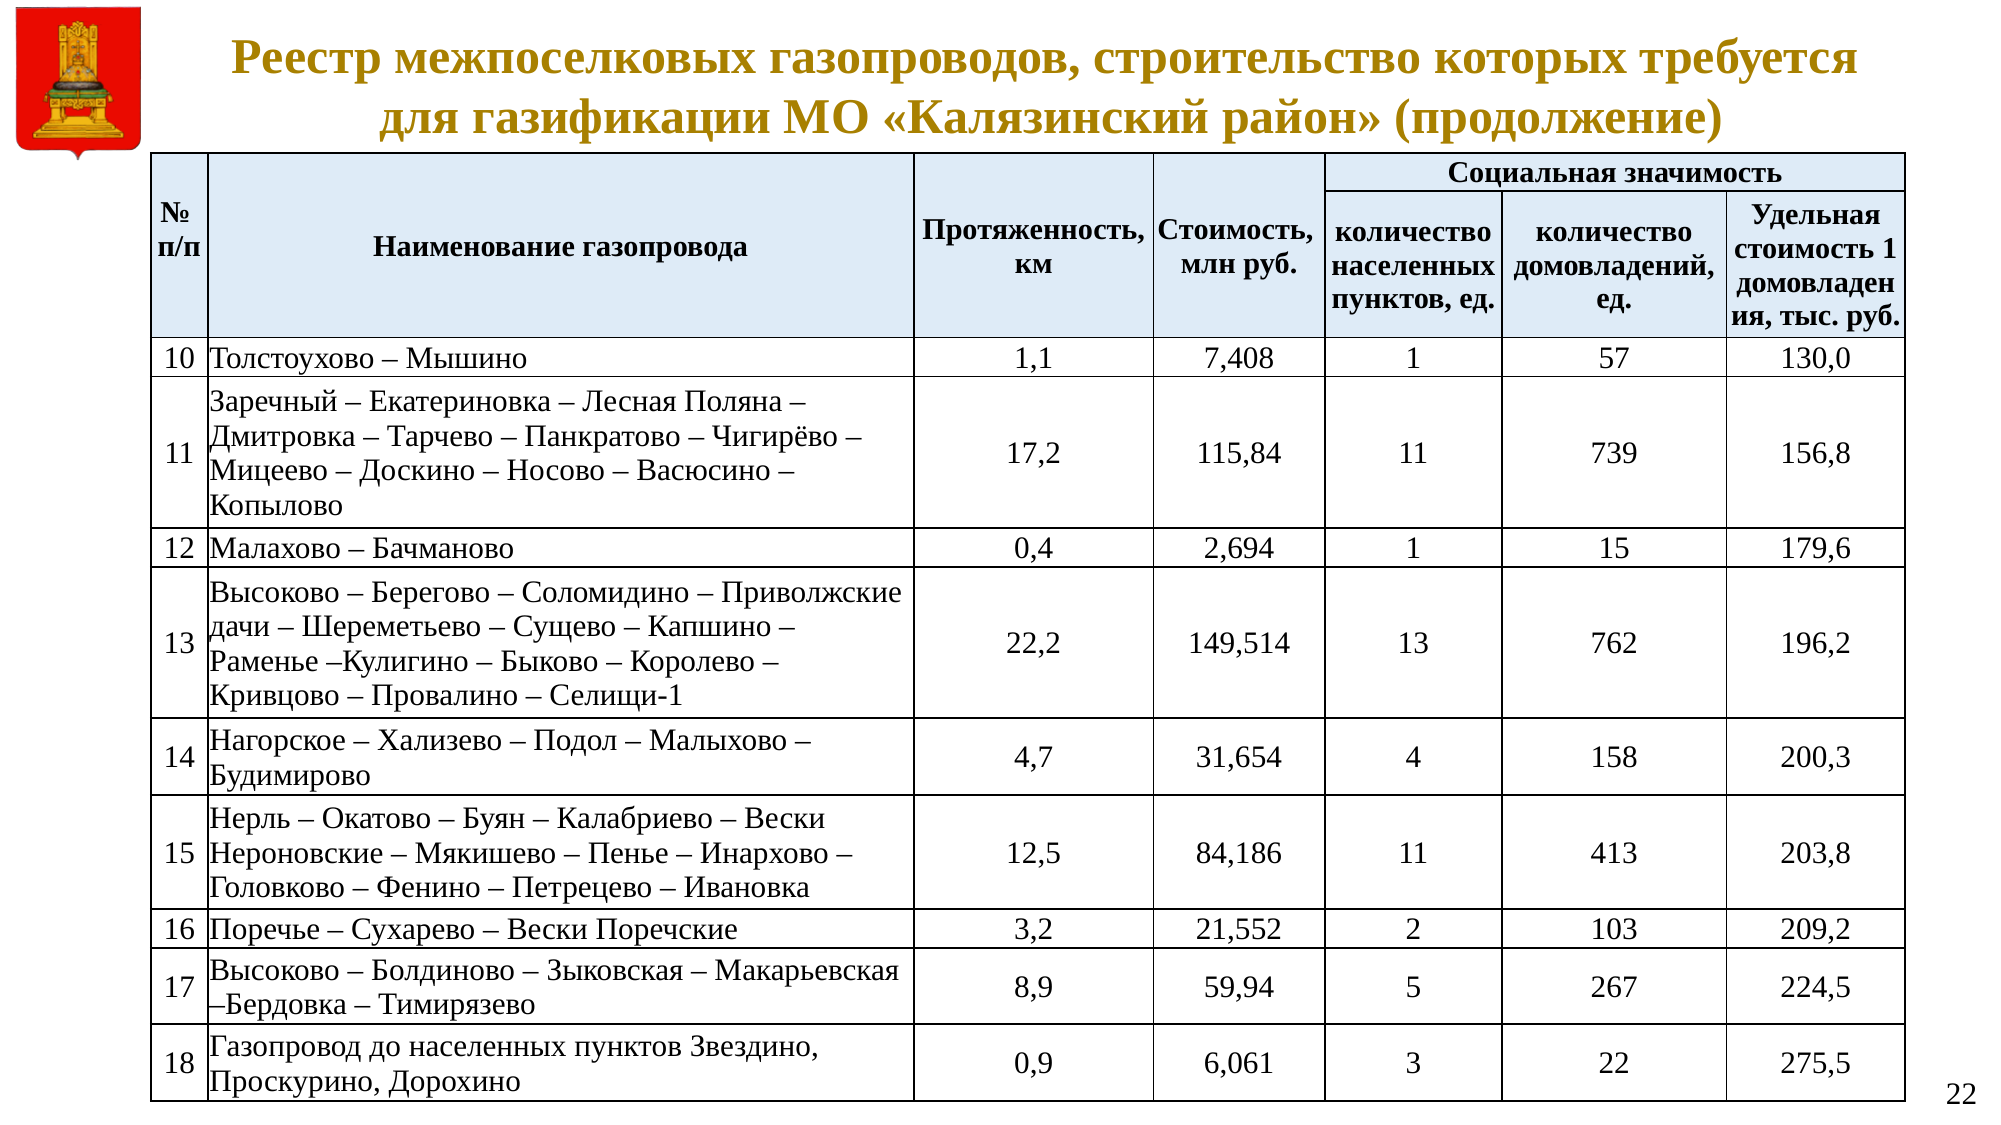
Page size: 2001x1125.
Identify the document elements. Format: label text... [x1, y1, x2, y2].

table_cell 275,5 [1727, 1025, 1904, 1100]
picture [13, 0, 150, 169]
table_cell 15 [152, 796, 207, 908]
table_cell 739 [1503, 377, 1726, 527]
table_cell 13 [152, 568, 207, 717]
table_cell 14 [152, 719, 207, 794]
table_cell 6,061 [1154, 1025, 1324, 1100]
table_cell 18 [152, 1025, 207, 1100]
table_cell 196,2 [1727, 568, 1904, 717]
table_cell Высоково – Болдиново – Зыковская – Макарьевская –Бердовка – Тимирязево [209, 949, 913, 1023]
table_cell 2,694 [1154, 529, 1324, 566]
table_cell 0,9 [915, 1025, 1153, 1100]
table_cell Поречье – Сухарево – Вески Поречские [209, 910, 913, 947]
table_cell количество населенных пунктов, ед. [1326, 192, 1501, 337]
table_header Наименование газопровода [209, 154, 913, 337]
table_cell 11 [1326, 796, 1501, 908]
table_cell Удельная стоимость 1 домовладения, тыс. руб. [1727, 192, 1904, 337]
table_cell 4,7 [915, 719, 1153, 794]
table_cell 22,2 [915, 568, 1153, 717]
table_cell 1 [1326, 529, 1501, 566]
table_cell 7,408 [1154, 338, 1324, 376]
table_cell 1,1 [915, 338, 1153, 376]
table_cell 17,2 [915, 377, 1153, 527]
table_cell Заречный – Екатериновка – Лесная Поляна – Дмитровка – Тарчево – Панкратово – Чигирёво – Мицеево – Доскино – Носово – Васюсино – Копылово [209, 377, 913, 527]
table_cell 209,2 [1727, 910, 1904, 947]
table_cell Высоково – Берегово – Соломидино – Приволжские дачи – Шереметьево – Сущево – Капшино – Раменье –Кулигино – Быково – Королево – Кривцово – Провалино – Селищи-1 [209, 568, 913, 717]
table_cell 4 [1326, 719, 1501, 794]
table_cell 31,654 [1154, 719, 1324, 794]
table_cell 115,84 [1154, 377, 1324, 527]
table_cell 762 [1503, 568, 1726, 717]
table_header № п/п [152, 154, 207, 337]
table_cell Нерль – Окатово – Буян – Калабриево – Вески Нероновские – Мякишево – Пенье – Инархово – Головково – Фенино – Петрецево – Ивановка [209, 796, 913, 908]
table_cell 12 [152, 529, 207, 566]
table_cell 13 [1326, 568, 1501, 717]
table_cell 156,8 [1727, 377, 1904, 527]
table_cell Толстоухово – Мышино [209, 338, 913, 376]
slide_number 22 [1585, 1046, 1993, 1125]
table_cell 5 [1326, 949, 1501, 1023]
table_cell 21,552 [1154, 910, 1324, 947]
table_cell Малахово – Бачманово [209, 529, 913, 566]
table_cell 200,3 [1727, 719, 1904, 794]
table_cell 11 [152, 377, 207, 527]
table_cell 3 [1326, 1025, 1501, 1100]
table_cell Газопровод до населенных пунктов Звездино, Проскурино, Дорохино [209, 1025, 913, 1100]
table_cell 0,4 [915, 529, 1153, 566]
table_cell 3,2 [915, 910, 1153, 947]
table_cell Нагорское – Хализево – Подол – Малыхово –Будимирово [209, 719, 913, 794]
table_cell 17 [152, 949, 207, 1023]
table_cell 84,186 [1154, 796, 1324, 908]
table_cell 22 [1503, 1025, 1726, 1100]
table_cell 158 [1503, 719, 1726, 794]
table_header Протяженность, км [915, 154, 1153, 337]
table_cell 16 [152, 910, 207, 947]
table_cell 224,5 [1727, 949, 1904, 1023]
table_cell 203,8 [1727, 796, 1904, 908]
table_cell 15 [1503, 529, 1726, 566]
table_cell 179,6 [1727, 529, 1904, 566]
table_cell 267 [1503, 949, 1726, 1023]
table_cell 2 [1326, 910, 1501, 947]
table_cell 10 [152, 338, 207, 376]
table_cell 1 [1326, 338, 1501, 376]
table_cell количество домовладений, ед. [1503, 192, 1726, 337]
table_cell 130,0 [1727, 338, 1904, 376]
table_cell 57 [1503, 338, 1726, 376]
table_cell 149,514 [1154, 568, 1324, 717]
table_cell 12,5 [915, 796, 1153, 908]
table_cell 59,94 [1154, 949, 1324, 1023]
table_cell 11 [1326, 377, 1501, 527]
table_cell 8,9 [915, 949, 1153, 1023]
table_header Стоимость, млн руб. [1154, 154, 1324, 337]
table_header Социальная значимость [1326, 154, 1904, 190]
table_cell 413 [1503, 796, 1726, 908]
table_cell 103 [1503, 910, 1726, 947]
text_box Реестр межпоселковых газопроводов, строительство которых требуется для газификации МО «Калязинский район» (продолжение) [169, 16, 1934, 151]
